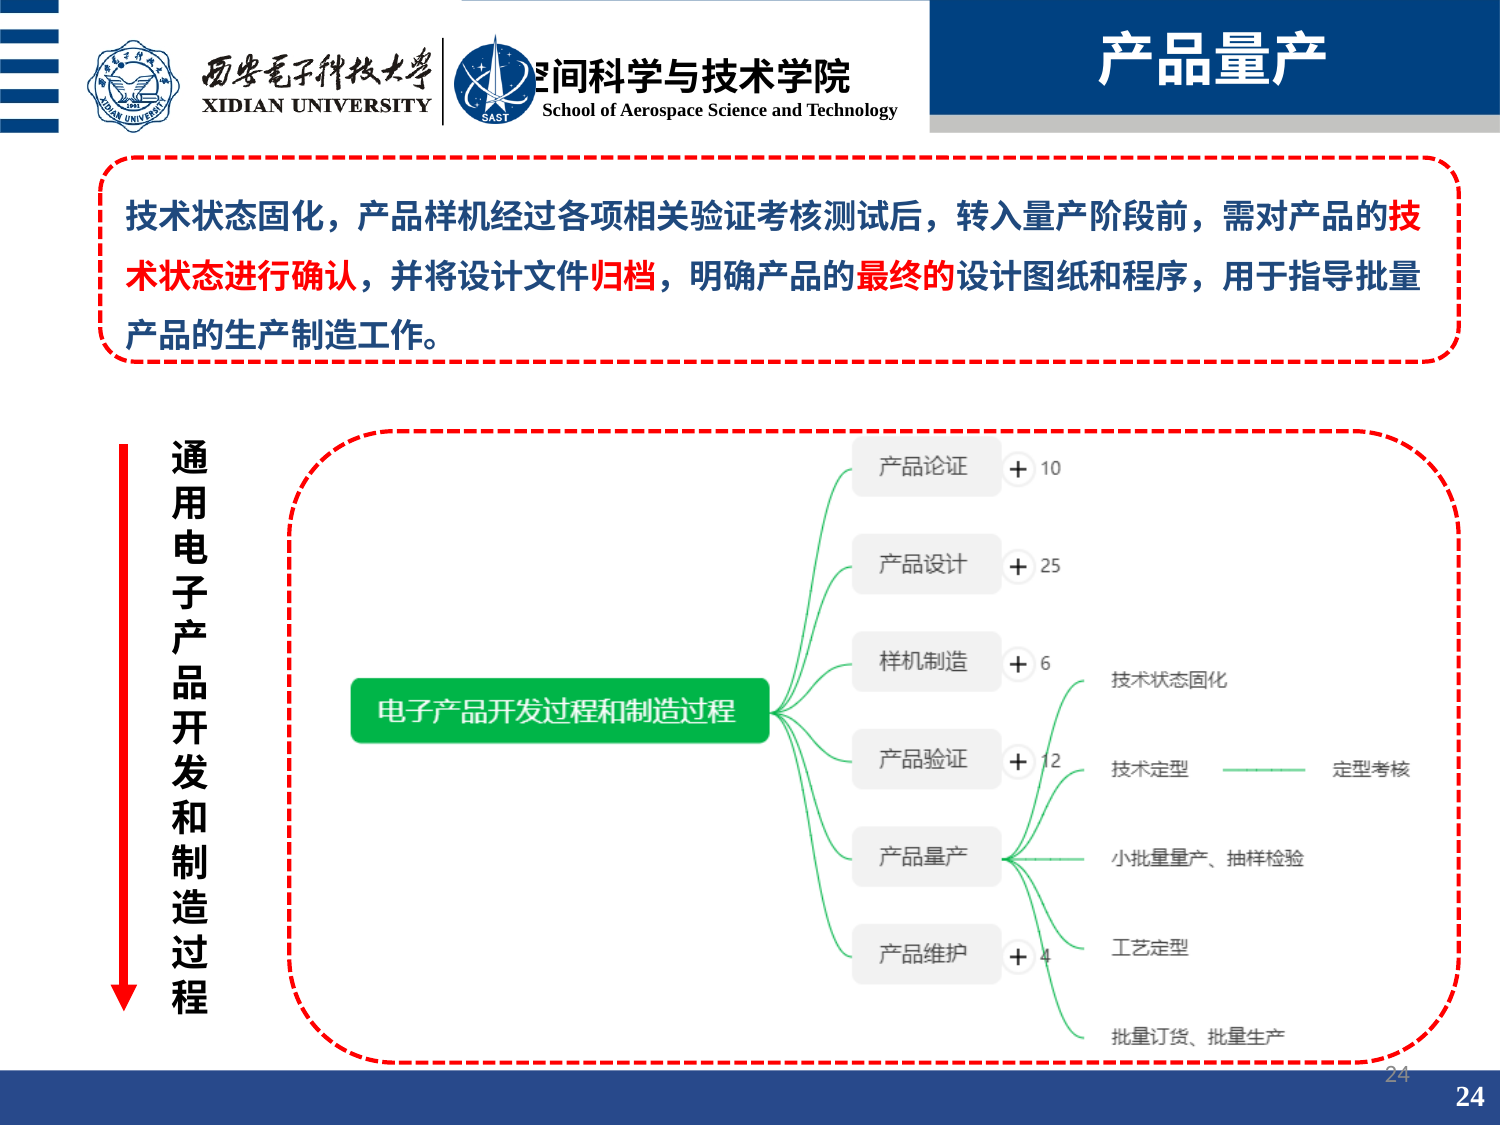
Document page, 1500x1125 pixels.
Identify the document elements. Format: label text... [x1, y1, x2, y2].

picture [0, 0, 1500, 1070]
text_box [287, 444, 339, 1050]
text_box 通用电子 产品开发和制造过程 [157, 427, 240, 1027]
text_box [1429, 461, 1461, 1032]
text_box 技术状态固化，产品样机经过各项相关验证考核测试后，转入量产阶段前，需对产品的技术状态进行确认，并将设计文件归档，明确产品的最终的设计图纸和程序，用于指导批量产品的生产制造工作。 [98, 155, 1461, 364]
text_box 产品量产 [927, 0, 1500, 114]
slide_number 24 [1074, 1073, 1425, 1103]
